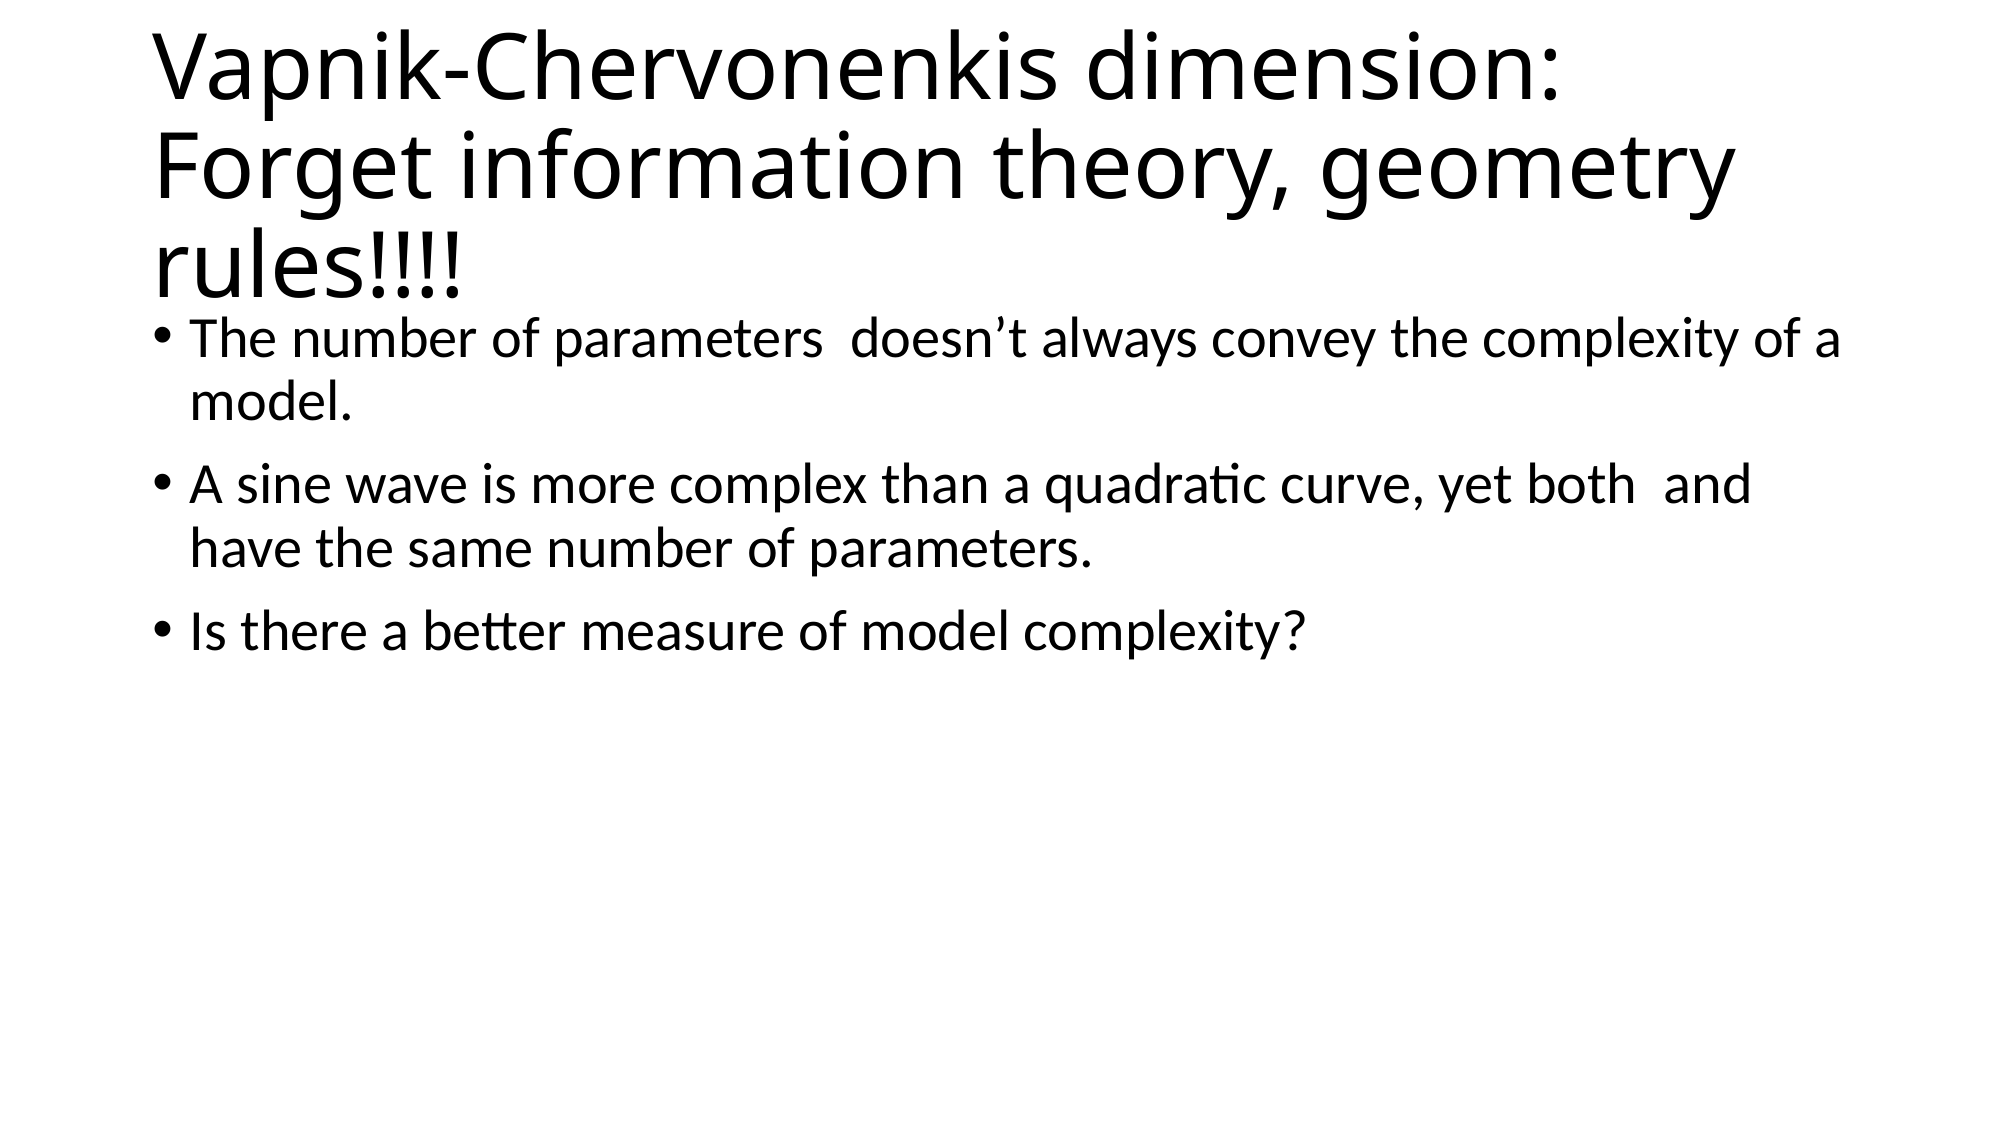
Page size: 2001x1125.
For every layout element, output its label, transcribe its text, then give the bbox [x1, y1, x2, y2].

title Vapnik-Chervonenkis dimension: Forget information theory, geometry rules!!!! [137, 59, 1863, 278]
